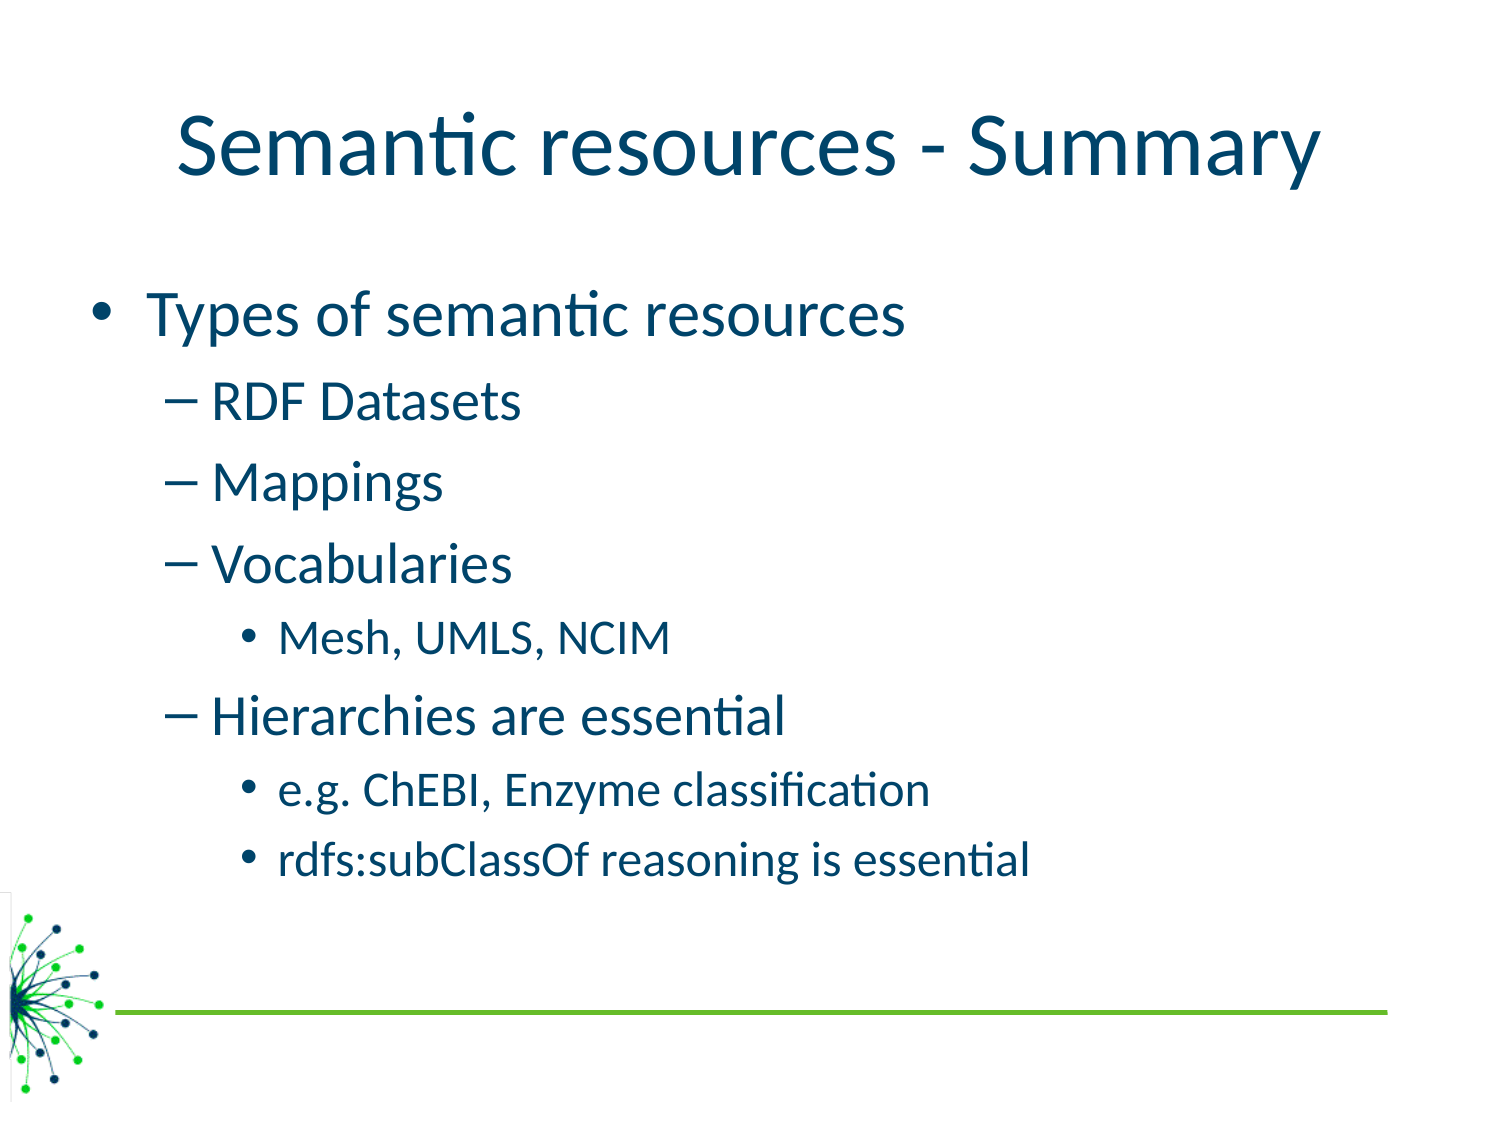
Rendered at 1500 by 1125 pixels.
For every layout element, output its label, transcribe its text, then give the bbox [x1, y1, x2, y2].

picture [0, 862, 116, 1102]
list Types of semantic resources RDF Datasets Mappings Vocabularies Mesh, UMLS, NCIM Hierarchies are essential e.g. ChEBI, Enzyme classification rdfs:subClassOf reasoning is essential [75, 262, 1425, 1005]
title Semantic resources - Summary [75, 45, 1425, 233]
